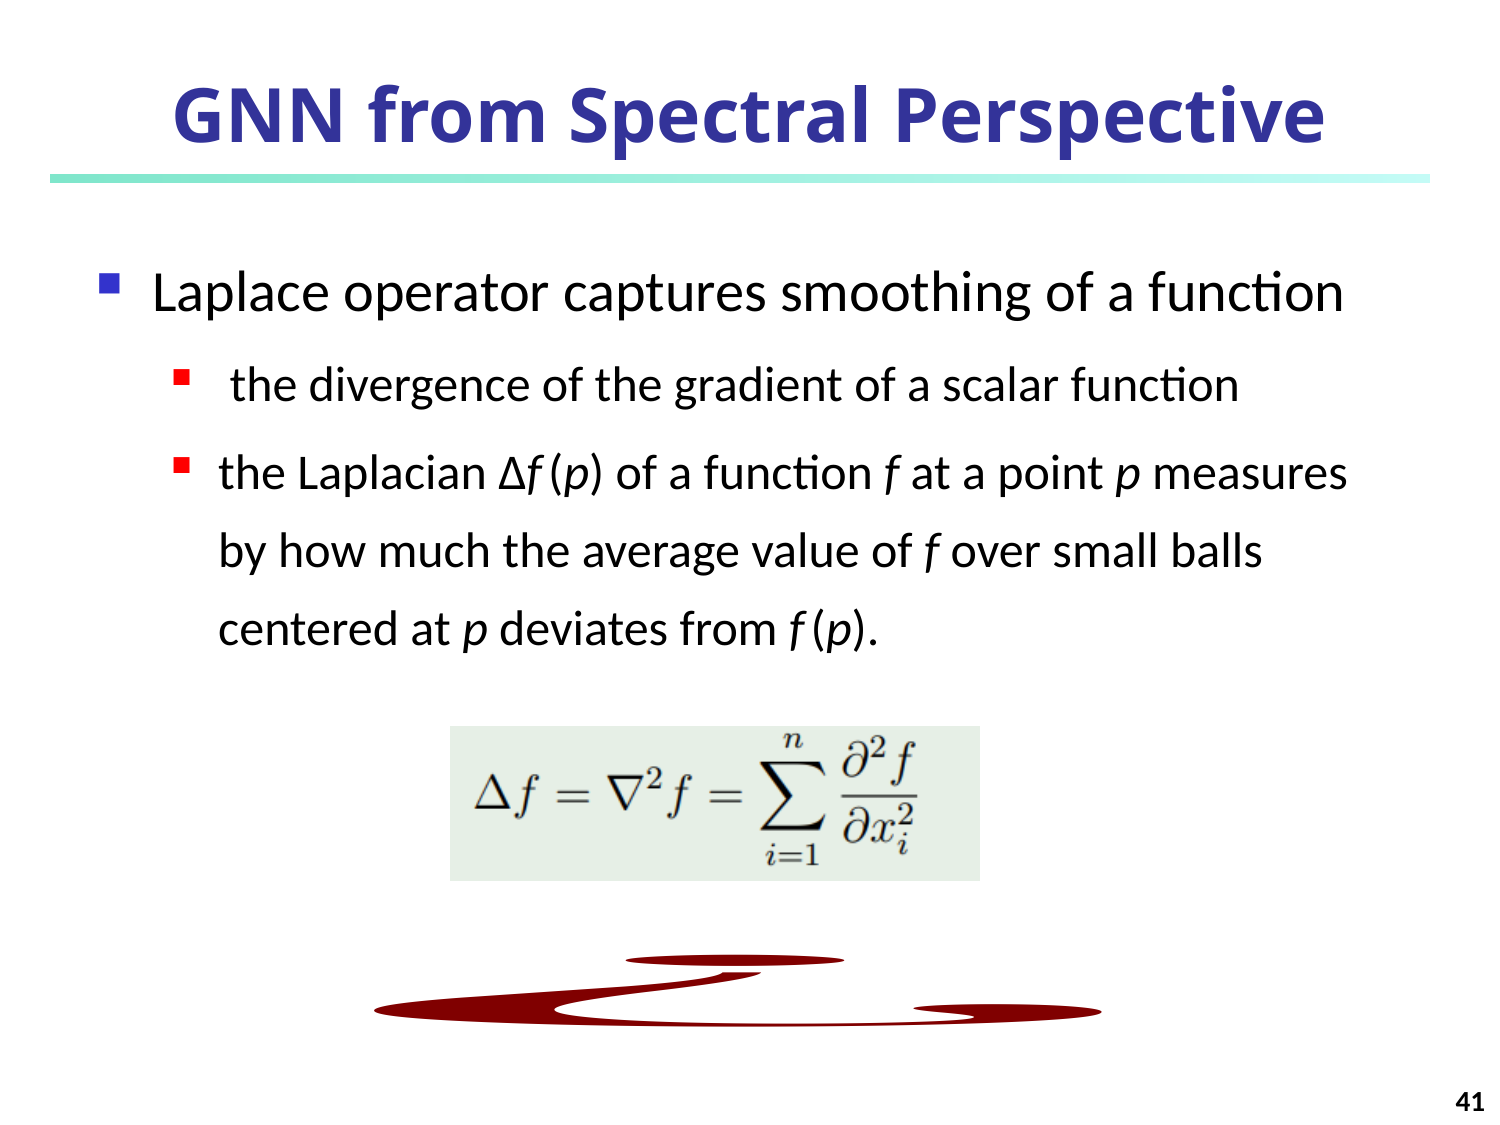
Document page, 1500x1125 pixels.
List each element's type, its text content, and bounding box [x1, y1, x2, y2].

text_box Laplace operator captures smoothing of a function the divergence of the gradient of a scalar function the Laplacian Δf (p) of a function f at a point p measures by how much the average value of f over small balls centered at p deviates from f (p). [81, 224, 1419, 1125]
picture [449, 726, 980, 882]
text_box 41 [1419, 1062, 1500, 1125]
title GNN from Spectral Perspective [0, 62, 1500, 163]
